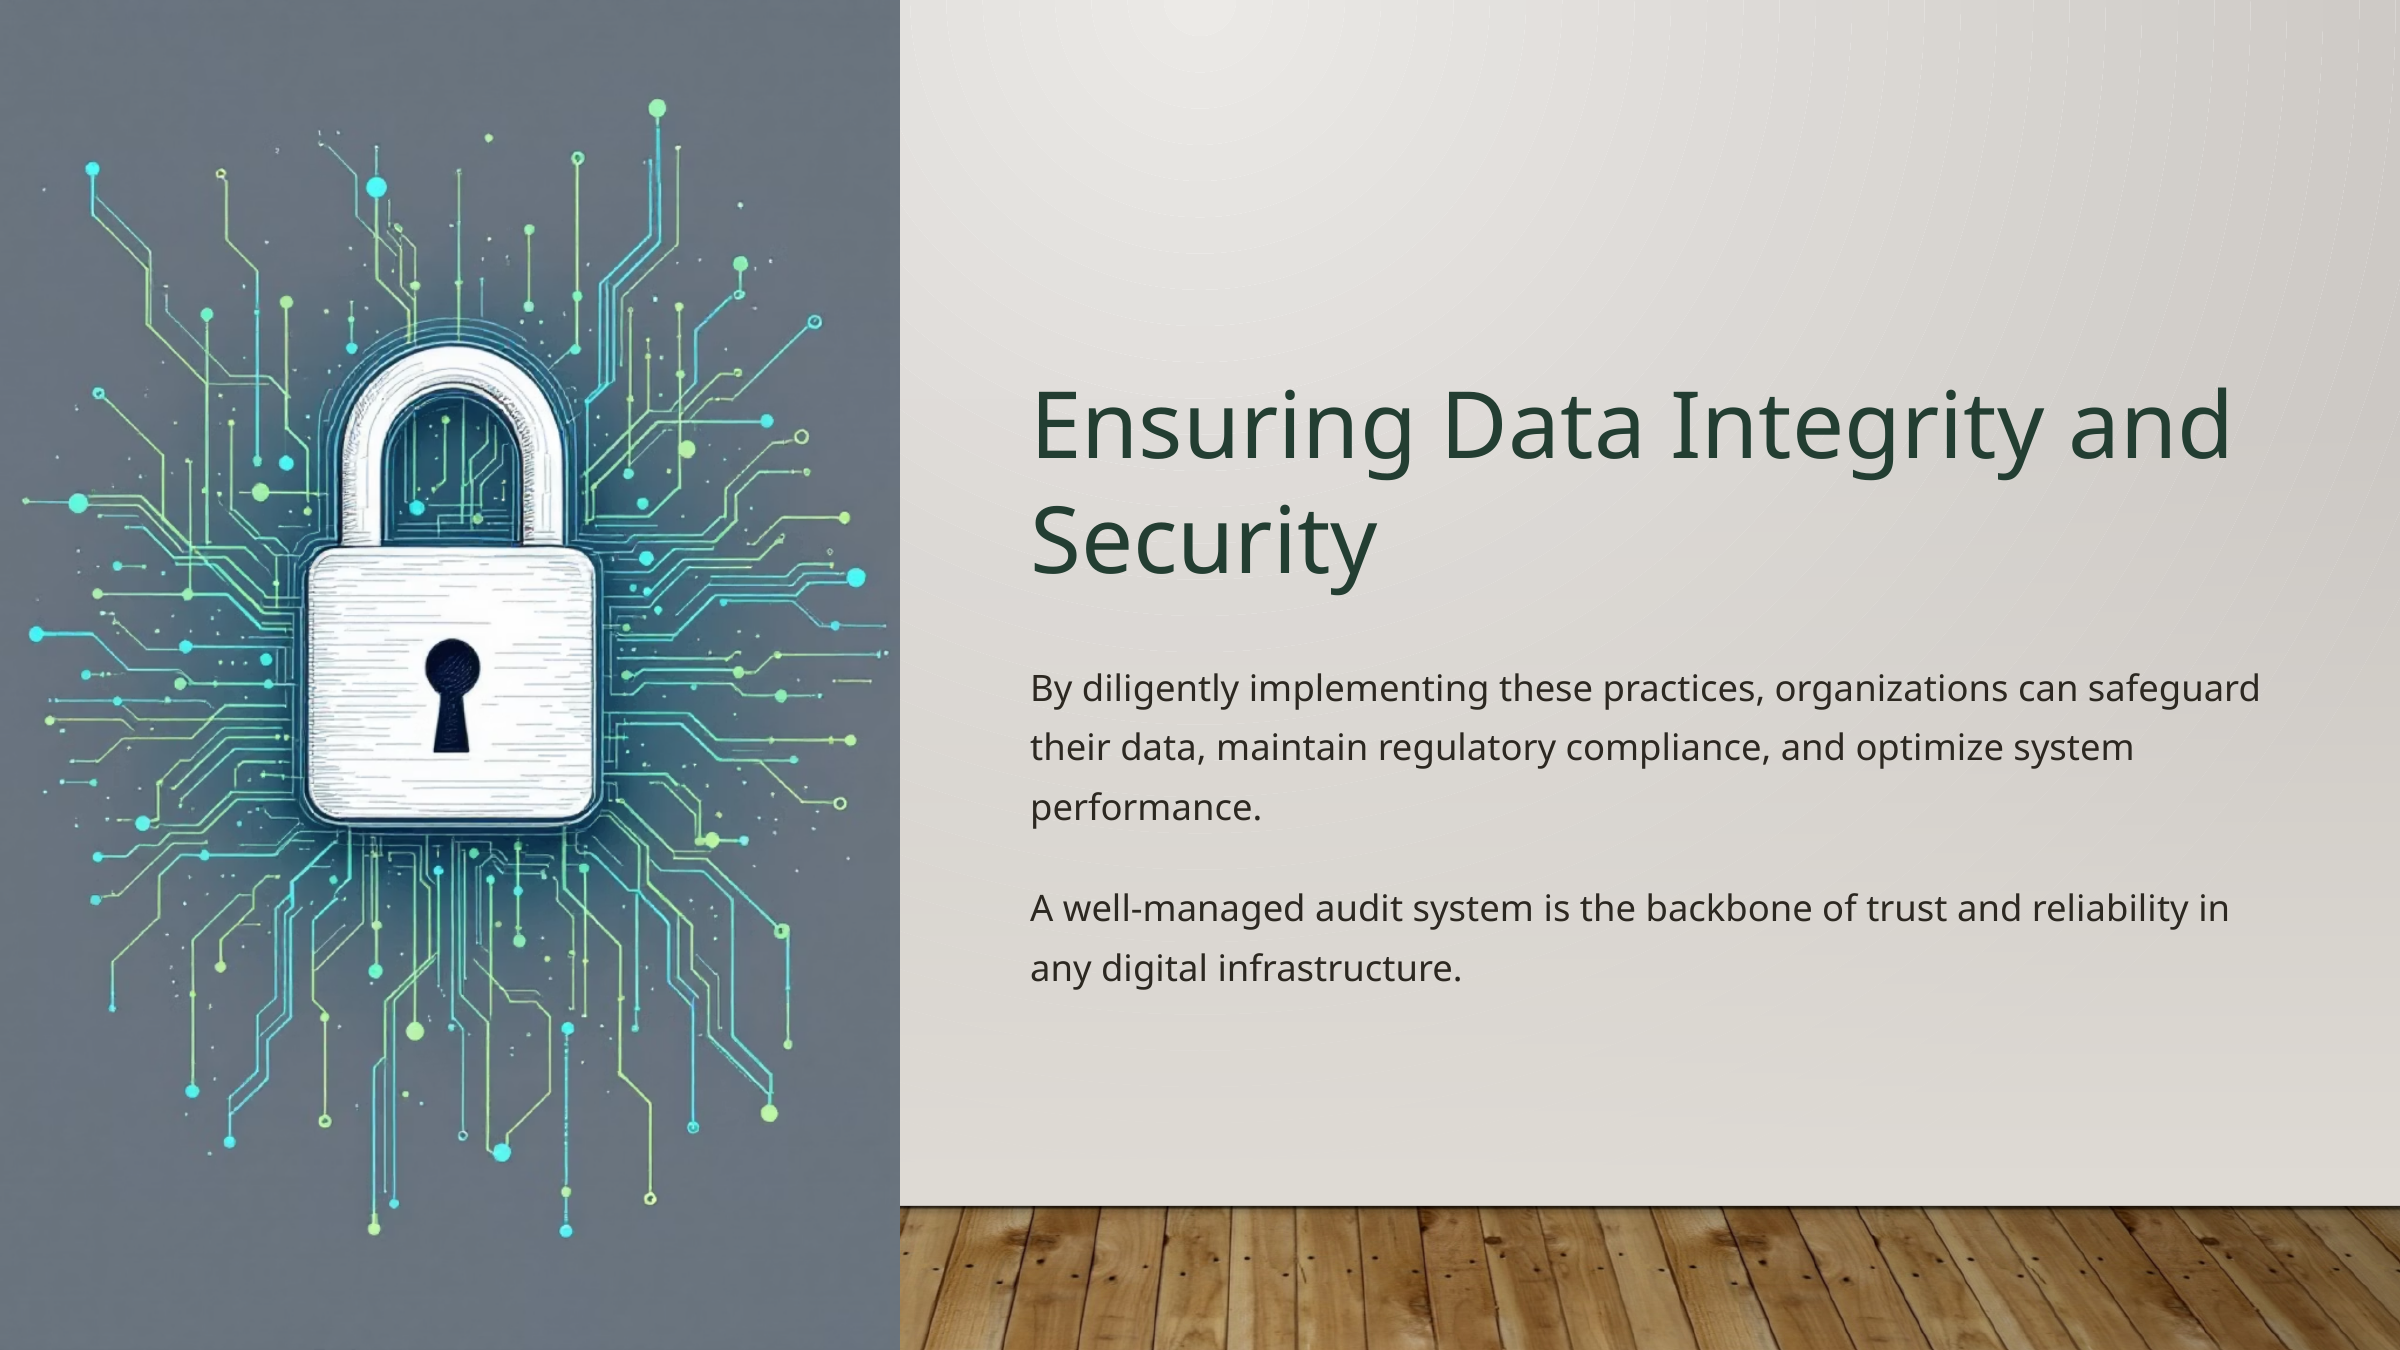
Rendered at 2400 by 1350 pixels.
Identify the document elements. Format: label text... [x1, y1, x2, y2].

text_box By diligently implementing these practices, organizations can safeguard their data, maintain regulatory compliance, and optimize system performance. [1030, 649, 2270, 828]
picture [0, 0, 2400, 1350]
text_box Ensuring Data Integrity and Security [1030, 361, 2270, 594]
text_box A well-managed audit system is the backbone of trust and reliability in any digital infrastructure. [1030, 869, 2270, 989]
